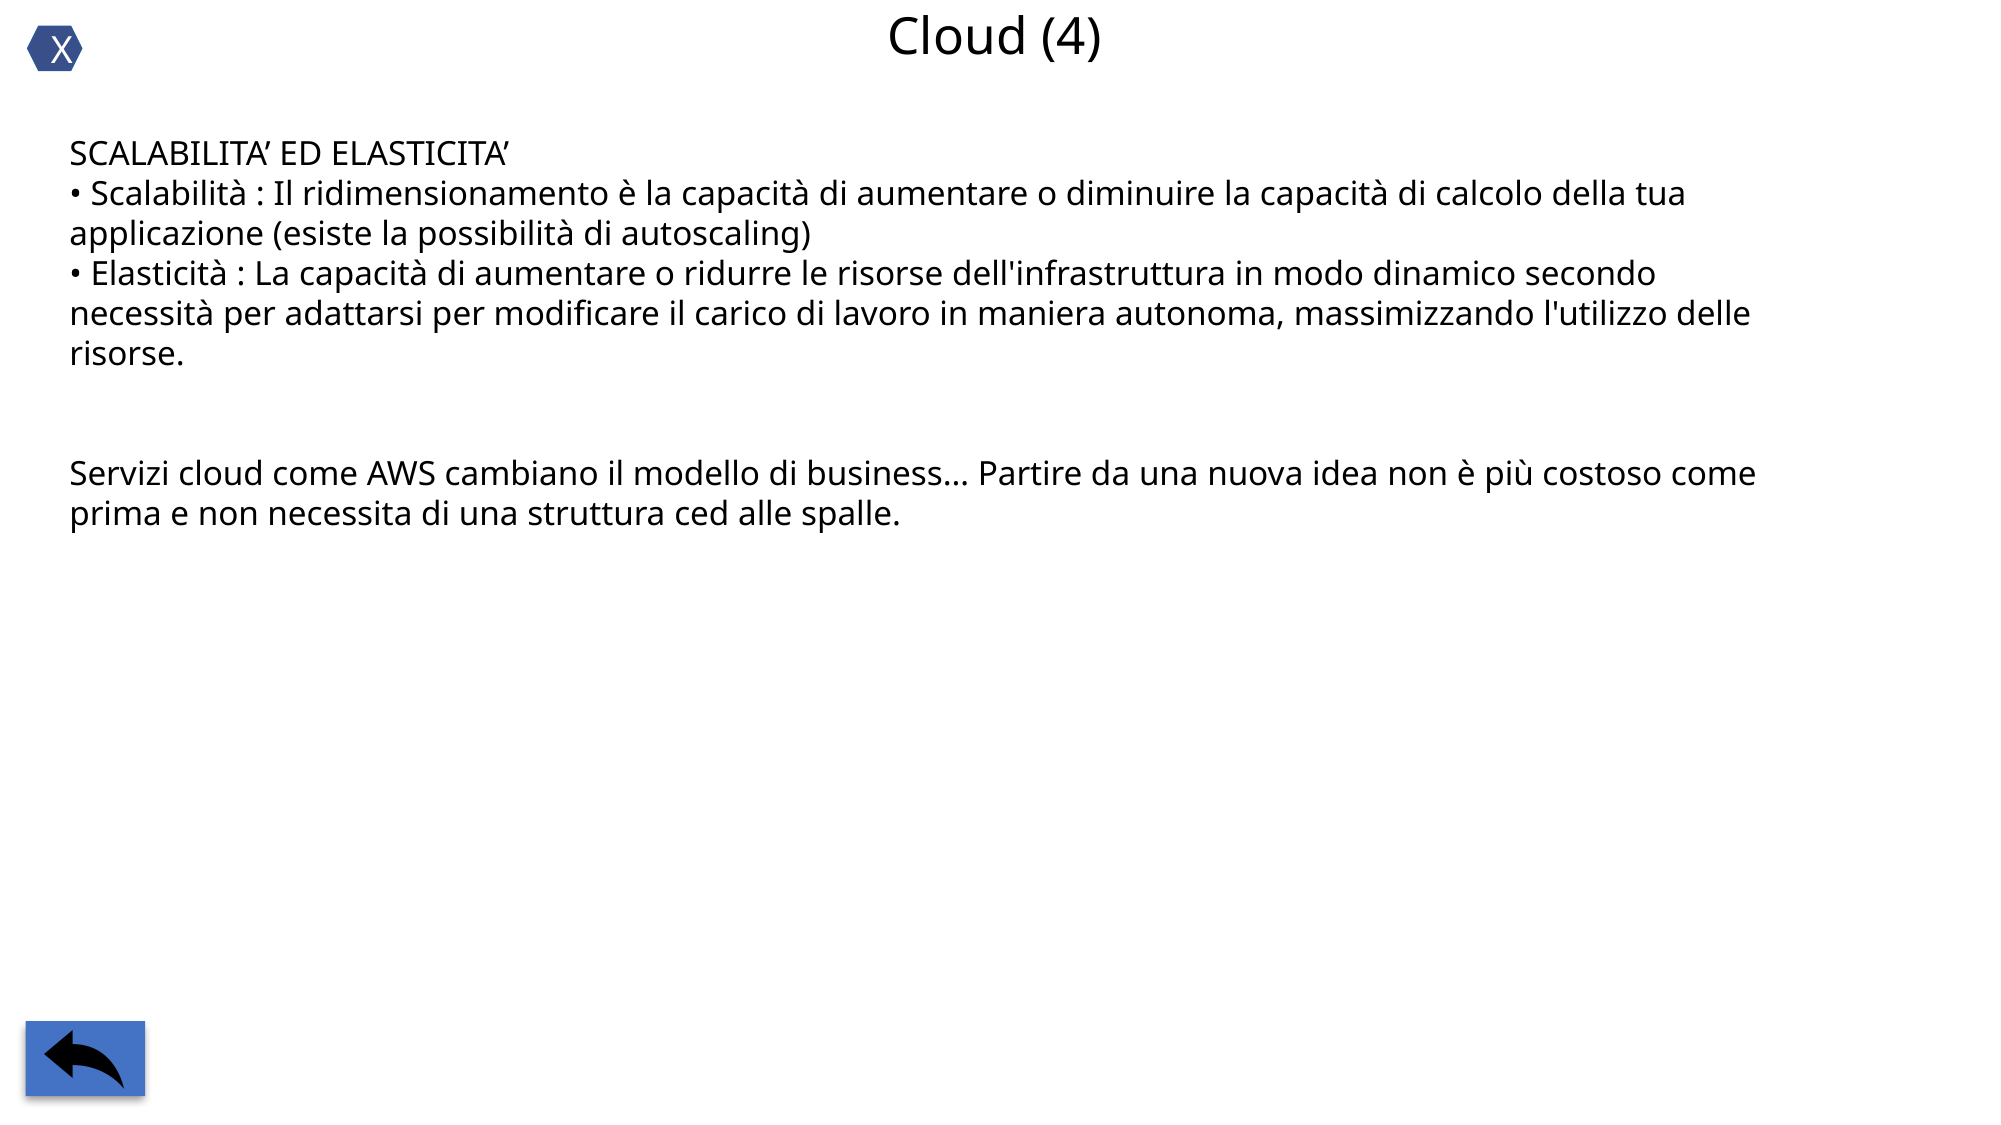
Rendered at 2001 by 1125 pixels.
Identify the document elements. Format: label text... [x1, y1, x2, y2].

text_box X [26, 25, 83, 72]
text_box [25, 1011, 146, 1107]
title Cloud (4) [872, 3, 1337, 74]
text_box SCALABILITA’ ED ELASTICITA’ • Scalabilità : Il ridimensionamento è la capacità di aumentare o diminuire la capacità di calcolo della tua applicazione (esiste la possibilità di autoscaling) • Elasticità : La capacità di aumentare o ridurre le risorse dell'infrastruttura in modo dinamico secondo necessità per adattarsi per modificare il carico di lavoro in maniera autonoma, massimizzando l'utilizzo delle risorse. Servizi cloud come AWS cambiano il modello di business… Partire da una nuova idea non è più costoso come prima e non necessita di una struttura ced alle spalle. [54, 125, 1785, 539]
